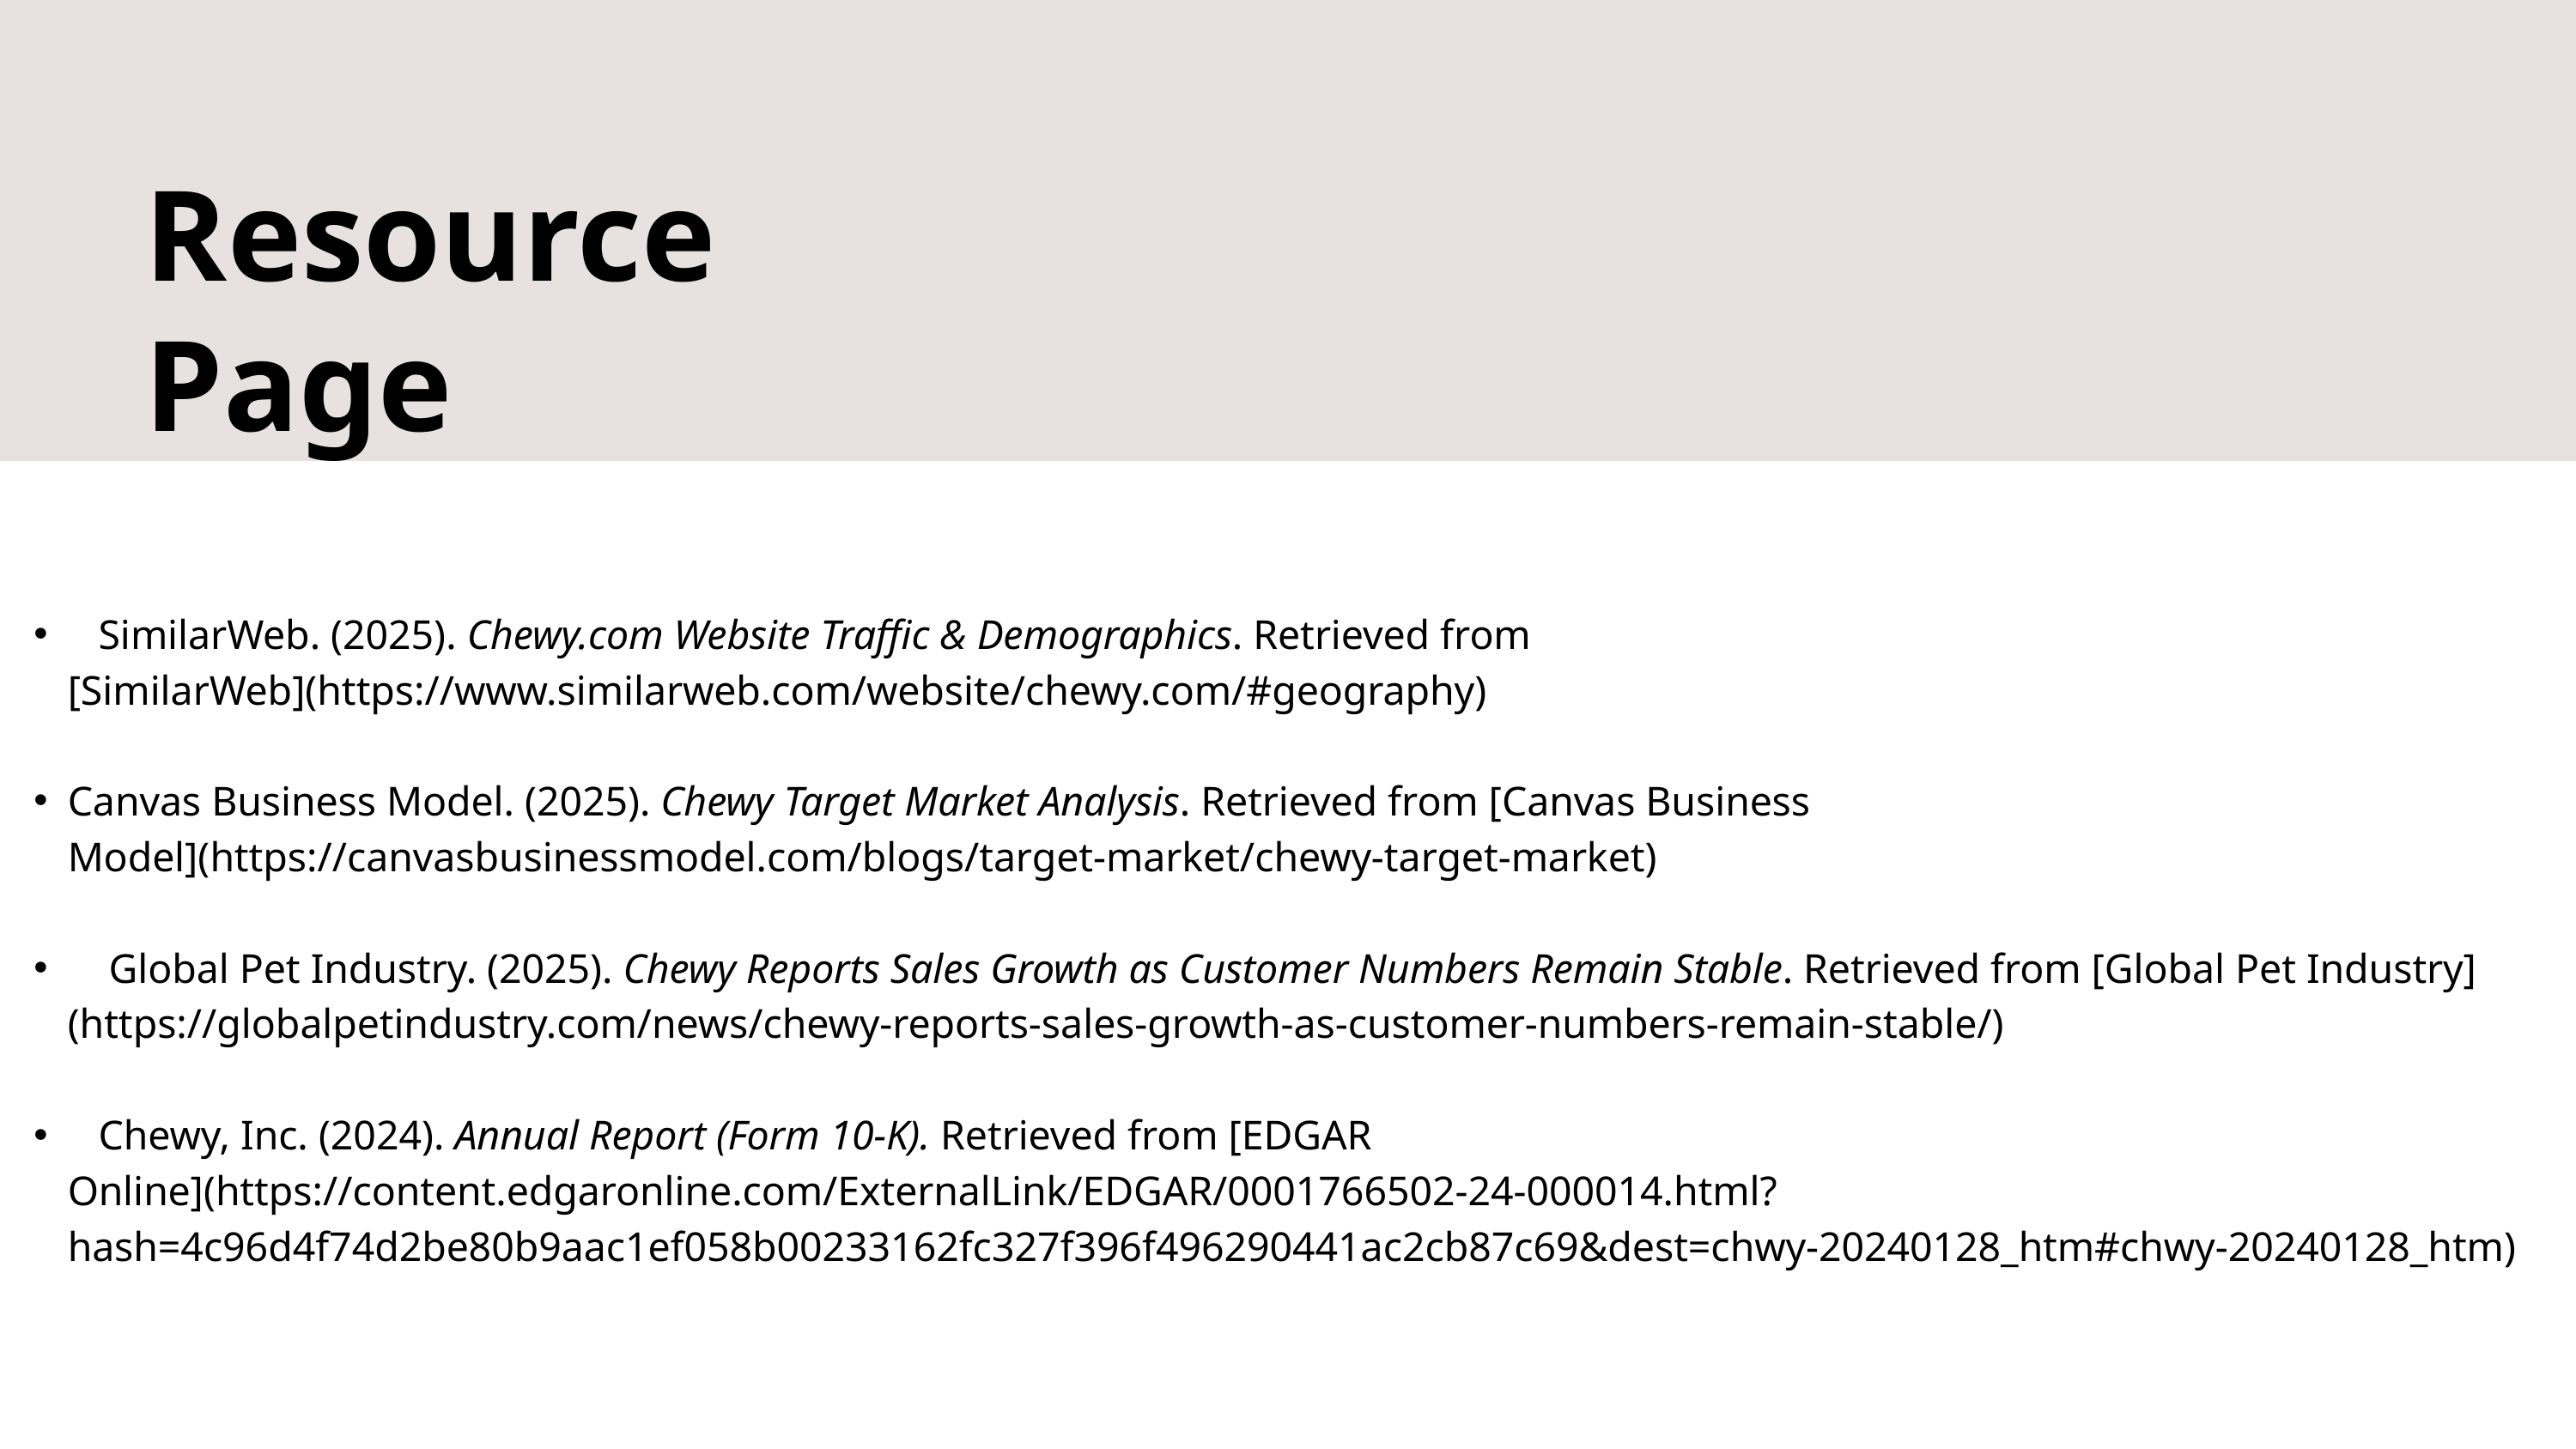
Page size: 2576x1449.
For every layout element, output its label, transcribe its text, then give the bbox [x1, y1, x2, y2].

text_box SimilarWeb. (2025). Chewy.com Website Traffic & Demographics. Retrieved from [SimilarWeb](https://www.similarweb.com/website/chewy.com/#geography) Canvas Business Model. (2025). Chewy Target Market Analysis. Retrieved from [Canvas Business Model](https://canvasbusinessmodel.com/blogs/target-market/chewy-target-market) Global Pet Industry. (2025). Chewy Reports Sales Growth as Customer Numbers Remain Stable. Retrieved from [Global Pet Industry](https://globalpetindustry.com/news/chewy-reports-sales-growth-as-customer-numbers-remain-stable/) Chewy, Inc. (2024). Annual Report (Form 10-K). Retrieved from [EDGAR Online](https://content.edgaronline.com/ExternalLink/EDGAR/0001766502-24-000014.html?hash=4c96d4f74d2be80b9aac1ef058b00233162fc327f396f496290441ac2cb87c69&dest=chwy-20240128_htm#chwy-20240128_htm) [0, 545, 2576, 1364]
text_box [0, 0, 2576, 461]
text_box Resource Page [144, 155, 1049, 457]
